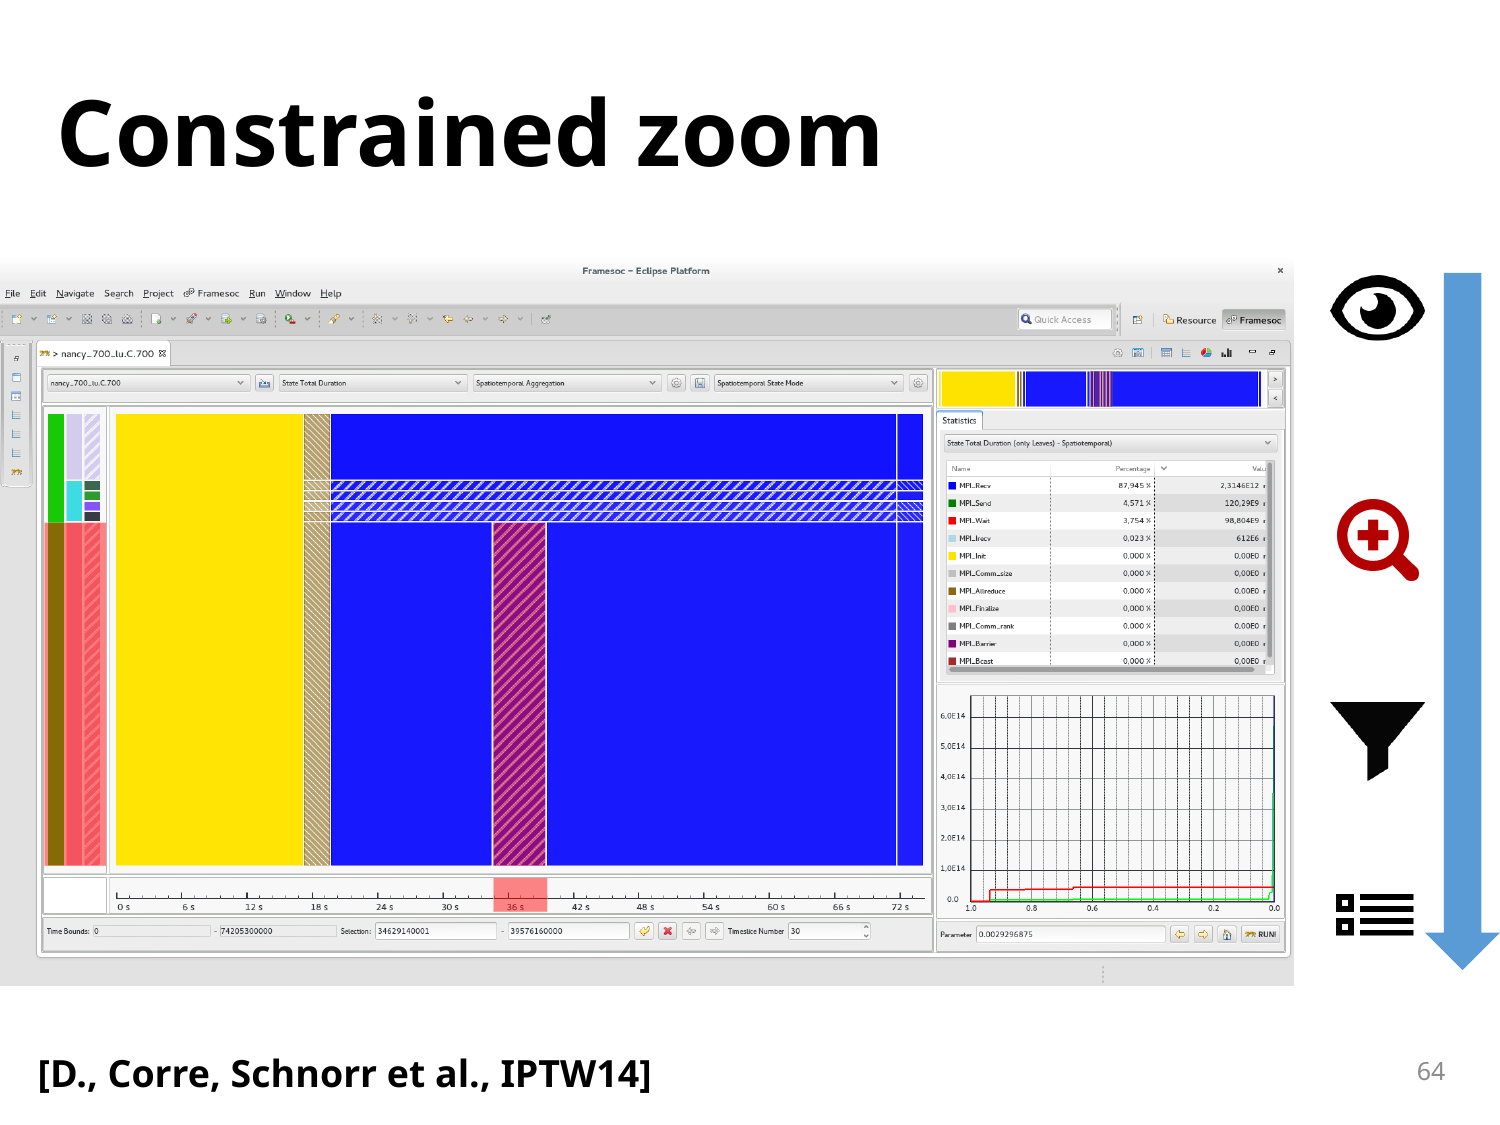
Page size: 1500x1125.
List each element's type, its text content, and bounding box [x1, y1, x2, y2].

text_box [D., Corre, Schnorr et al., IPTW14] [23, 1042, 781, 1103]
picture [1337, 499, 1419, 581]
title Constrained zoom [41, 59, 1461, 215]
picture [1330, 864, 1425, 959]
text_box [1425, 271, 1500, 972]
picture [1330, 702, 1425, 781]
picture [1330, 263, 1425, 358]
picture [0, 257, 1294, 986]
slide_number 64 [1059, 1042, 1461, 1103]
